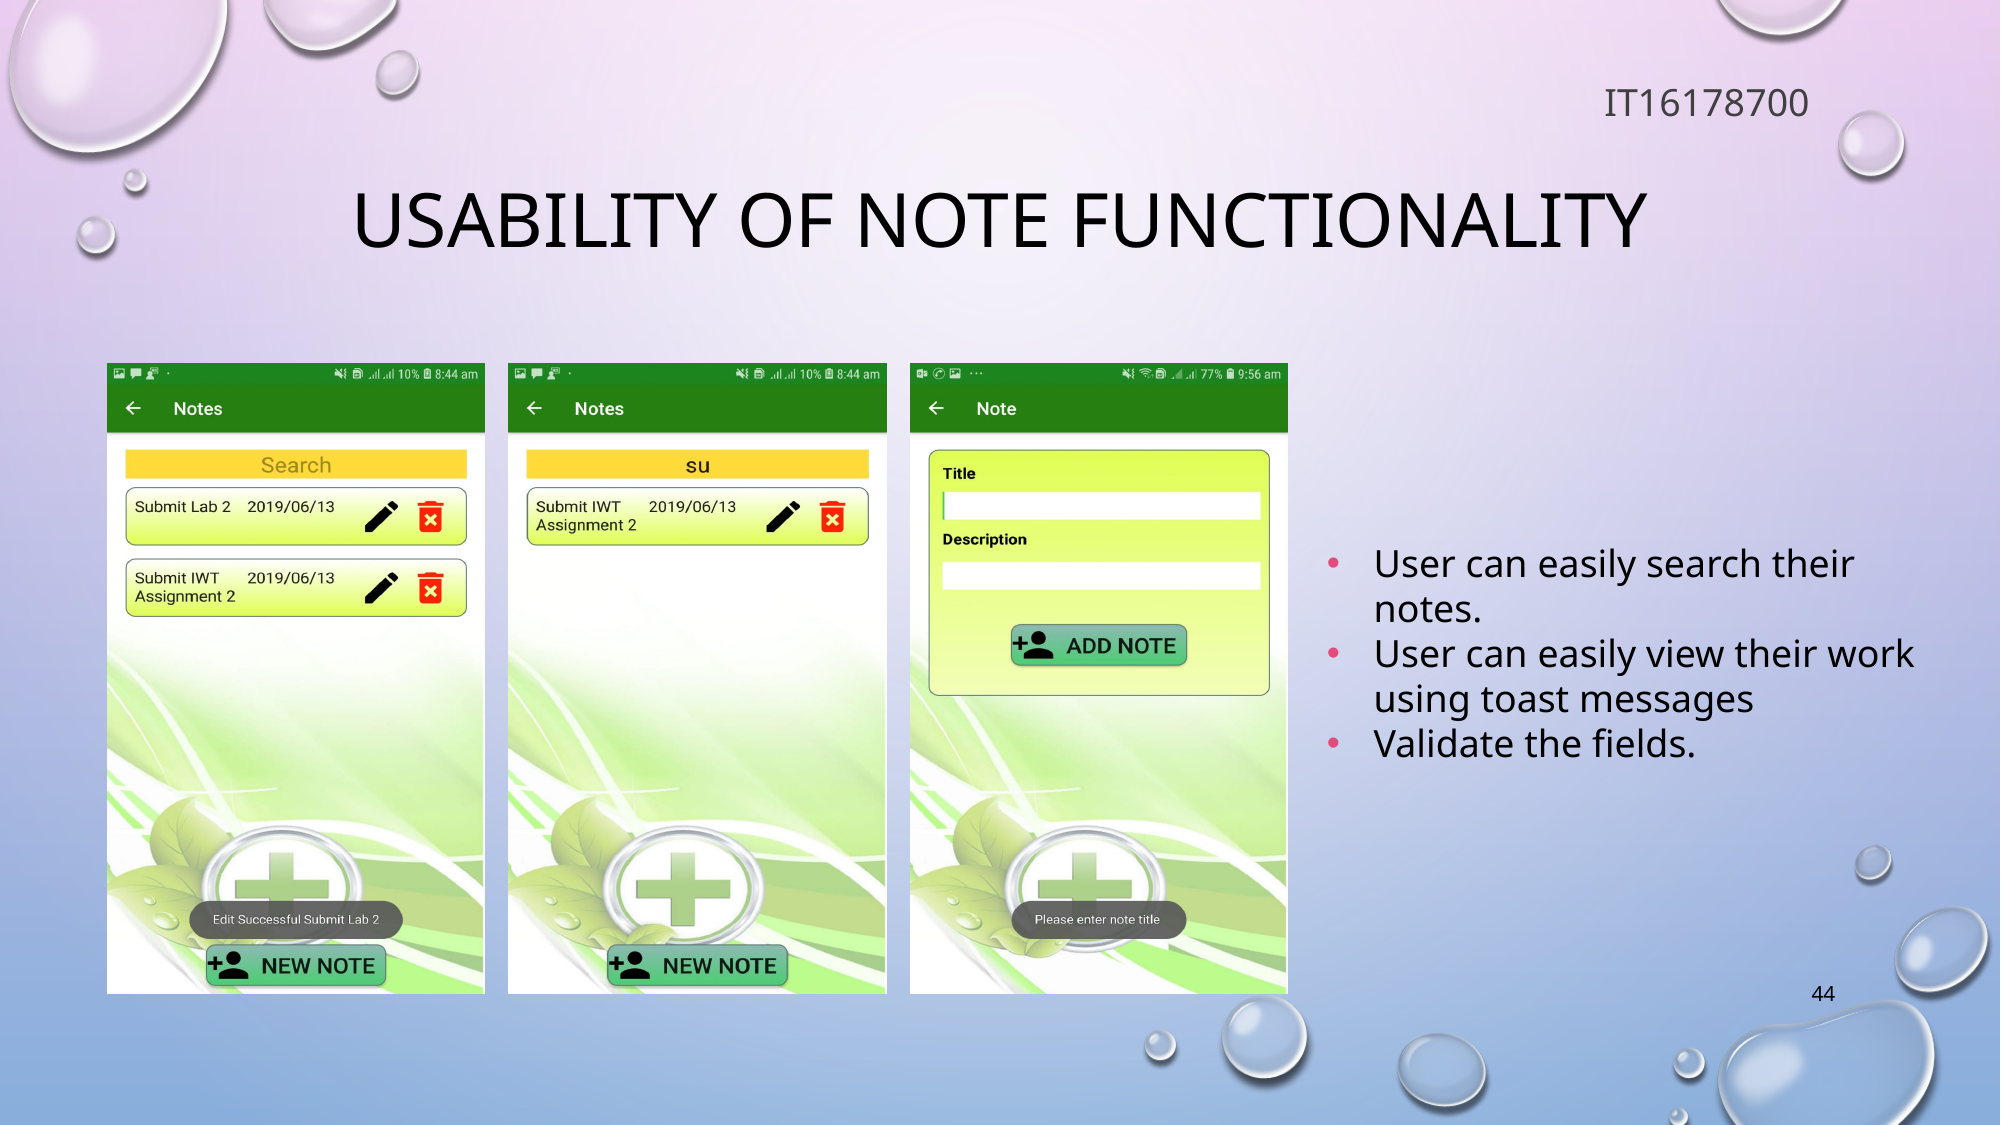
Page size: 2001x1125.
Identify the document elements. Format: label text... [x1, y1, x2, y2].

picture [0, 0, 2000, 1125]
title Usability OF Note functionality [149, 101, 1851, 345]
text_box User can easily search their notes. User can easily view their work using toast messages Validate the fields. [1312, 532, 1967, 818]
text_box IT16178700 [1589, 71, 1835, 131]
slide_number 44 [1724, 965, 1851, 1025]
